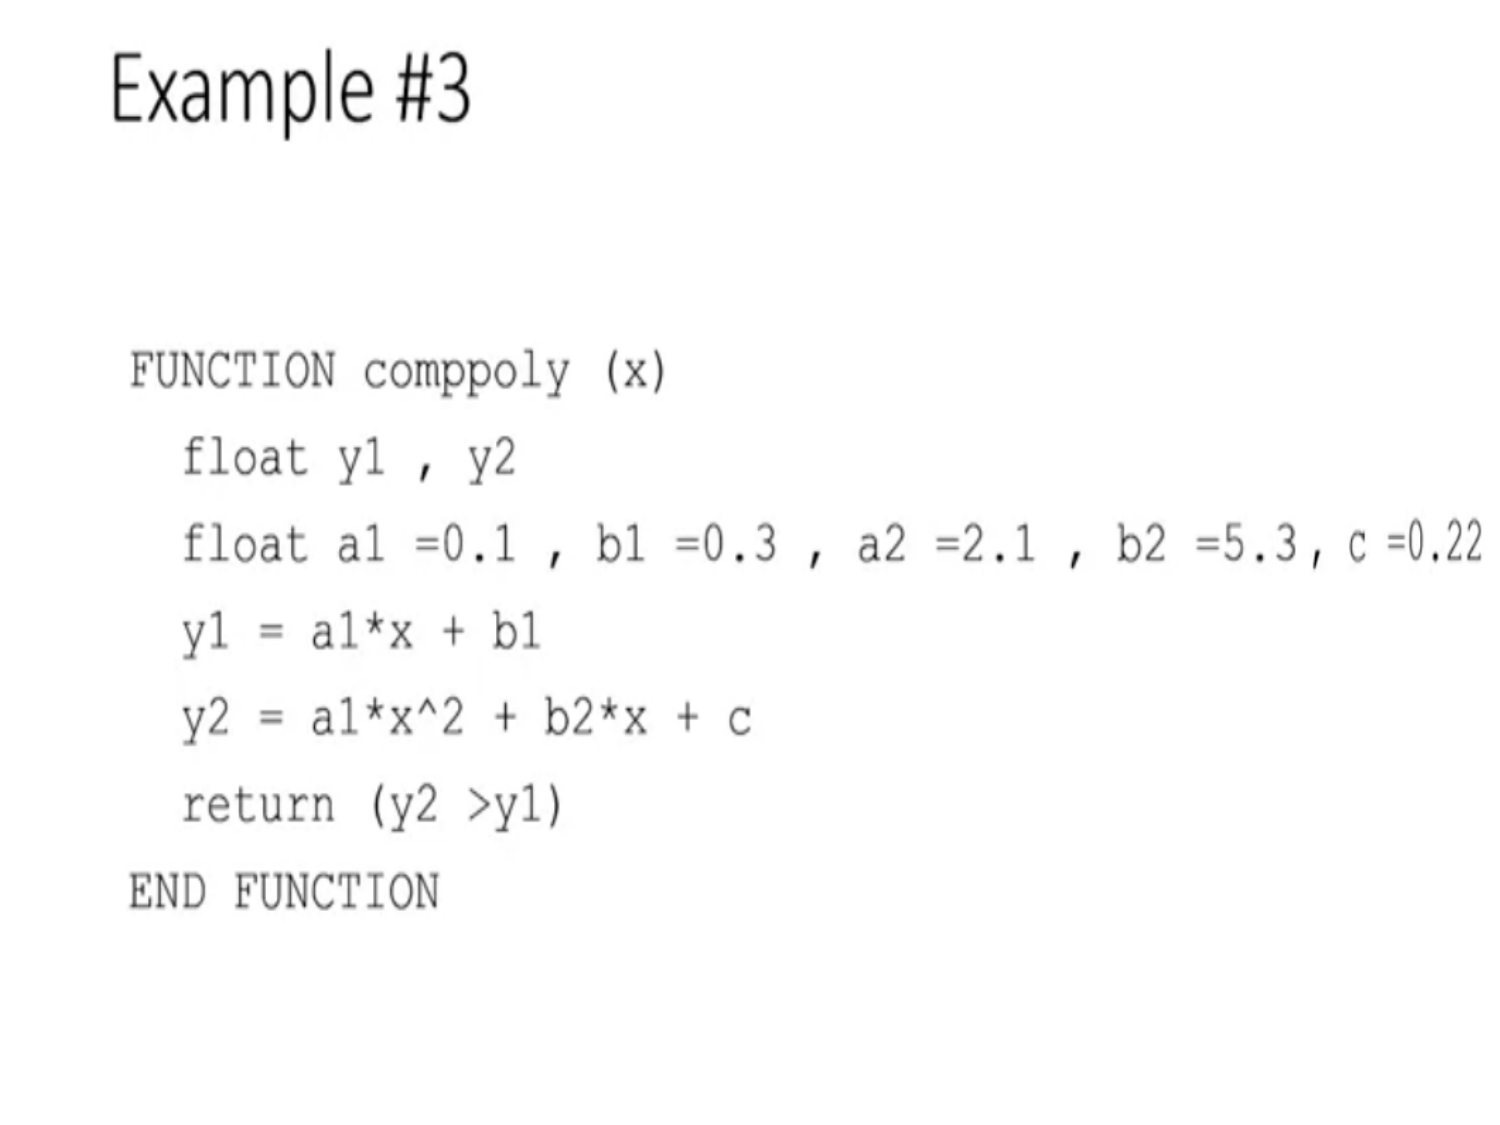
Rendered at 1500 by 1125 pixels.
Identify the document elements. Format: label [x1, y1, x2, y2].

list [1314, 143, 1486, 667]
picture [0, 0, 1310, 1125]
text_box [1310, 0, 1500, 1125]
